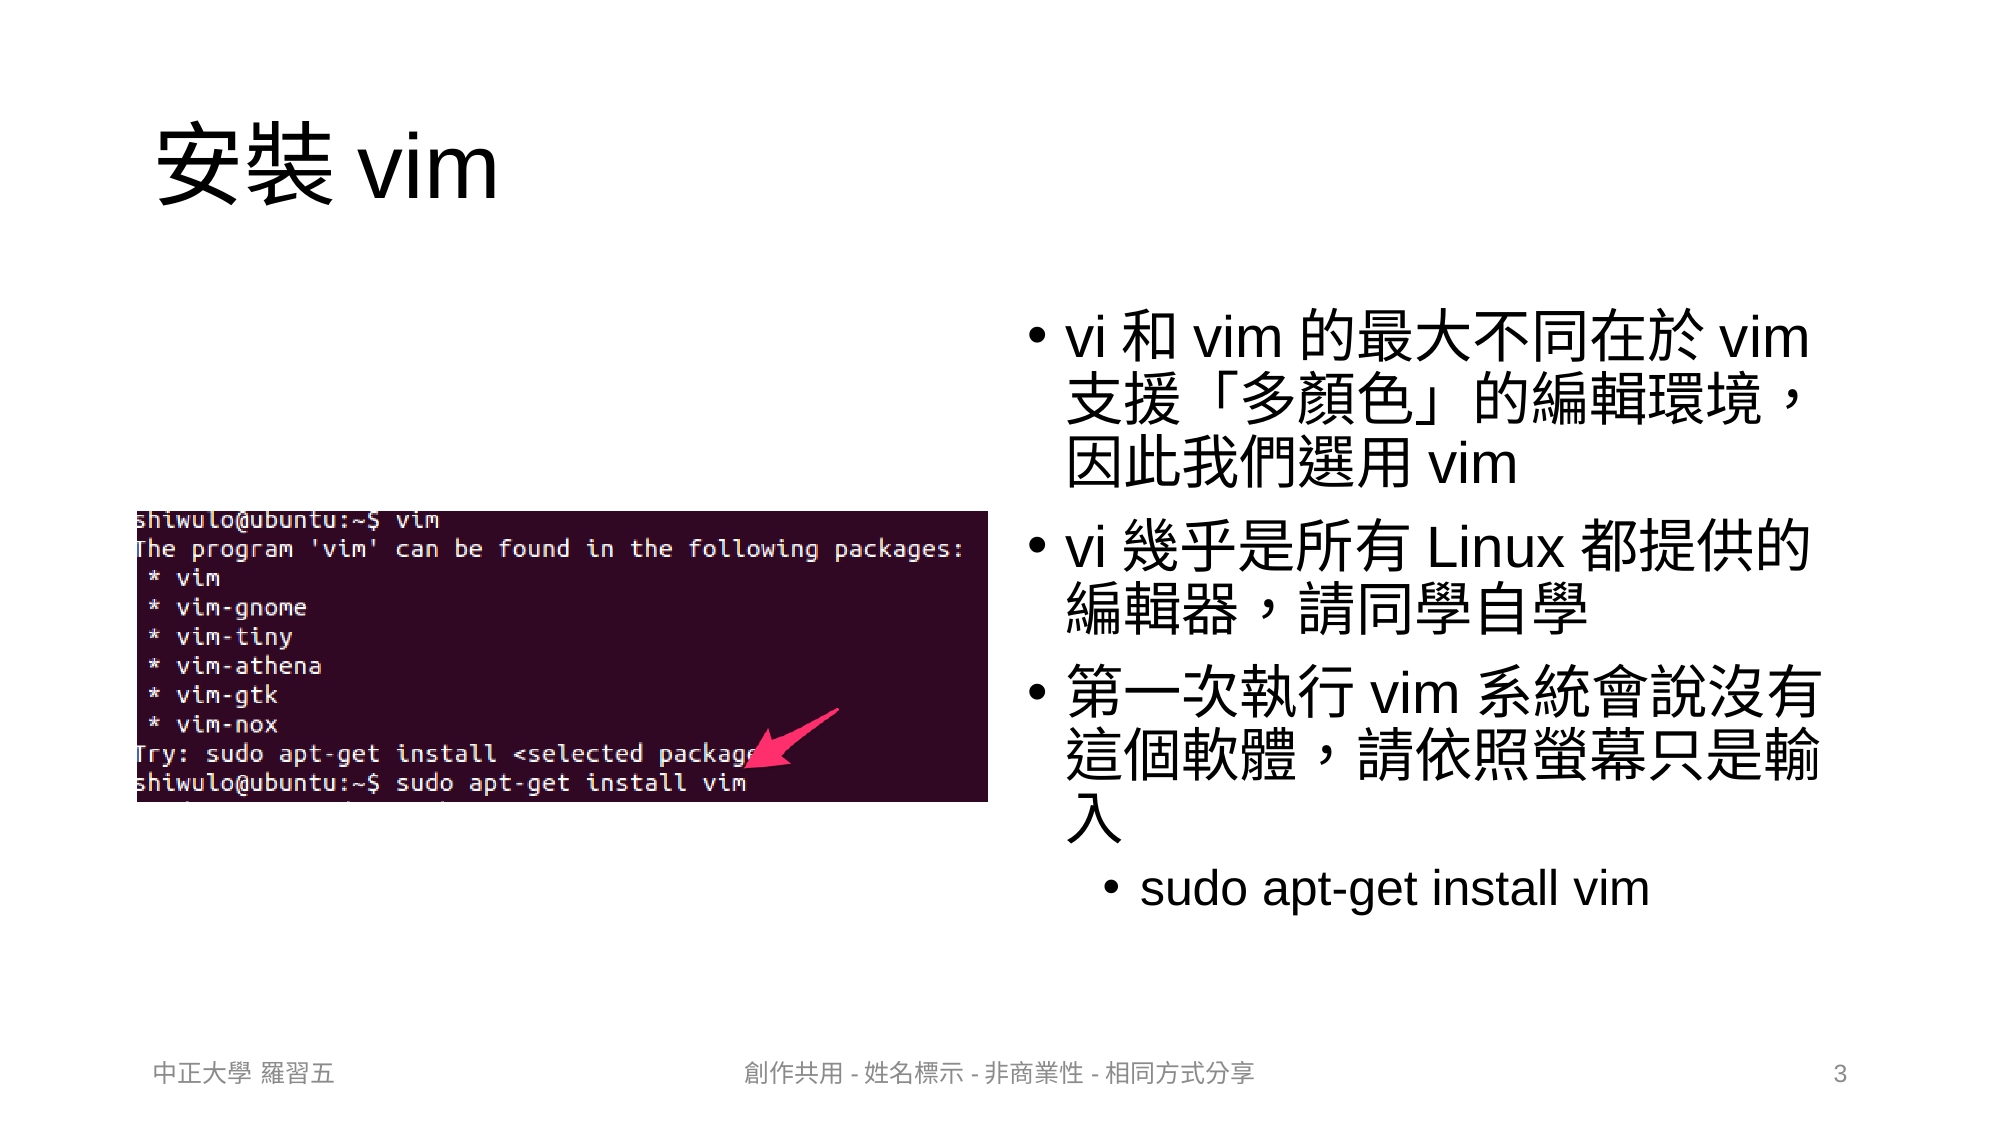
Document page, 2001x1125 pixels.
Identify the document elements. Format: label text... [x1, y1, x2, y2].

slide_number 中正大學 羅習五 [137, 1042, 588, 1103]
footer 創作共用-姓名標示-非商業性-相同方式分享 [662, 1042, 1338, 1103]
title 安裝vim [137, 59, 1863, 278]
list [137, 511, 988, 802]
list vi和vim的最大不同在於vim支援「多顏色」的編輯環境，因此我們選用vim vi幾乎是所有Linux都提供的編輯器，請同學自學 第一次執行vim系統會說沒有這個軟體，請依照螢幕只是輸入 sudo apt-get install vim [1012, 299, 1863, 1014]
slide_number 3 [1412, 1042, 1863, 1103]
